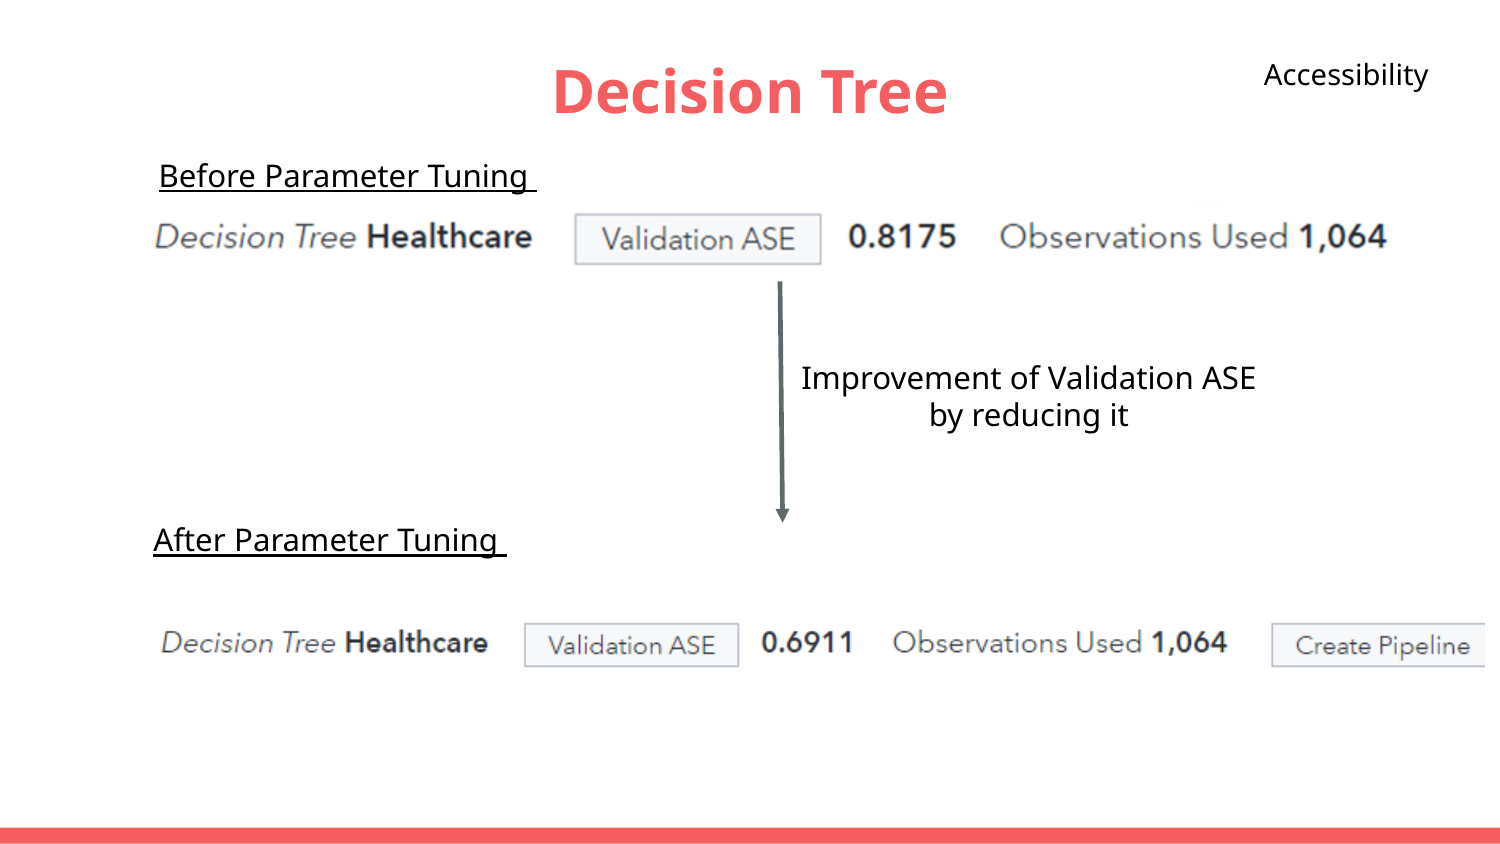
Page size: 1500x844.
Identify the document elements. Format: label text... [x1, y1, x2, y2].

title Decision Tree [51, 38, 1449, 141]
picture [143, 202, 1417, 282]
text_box After Parameter Tuning [138, 505, 735, 573]
picture [138, 607, 1485, 687]
text_box Before Parameter Tuning [143, 140, 740, 202]
text_box Improvement of Validation ASE by reducing it [787, 343, 1276, 448]
text_box Accessibility [1248, 41, 1449, 107]
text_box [779, 281, 783, 523]
